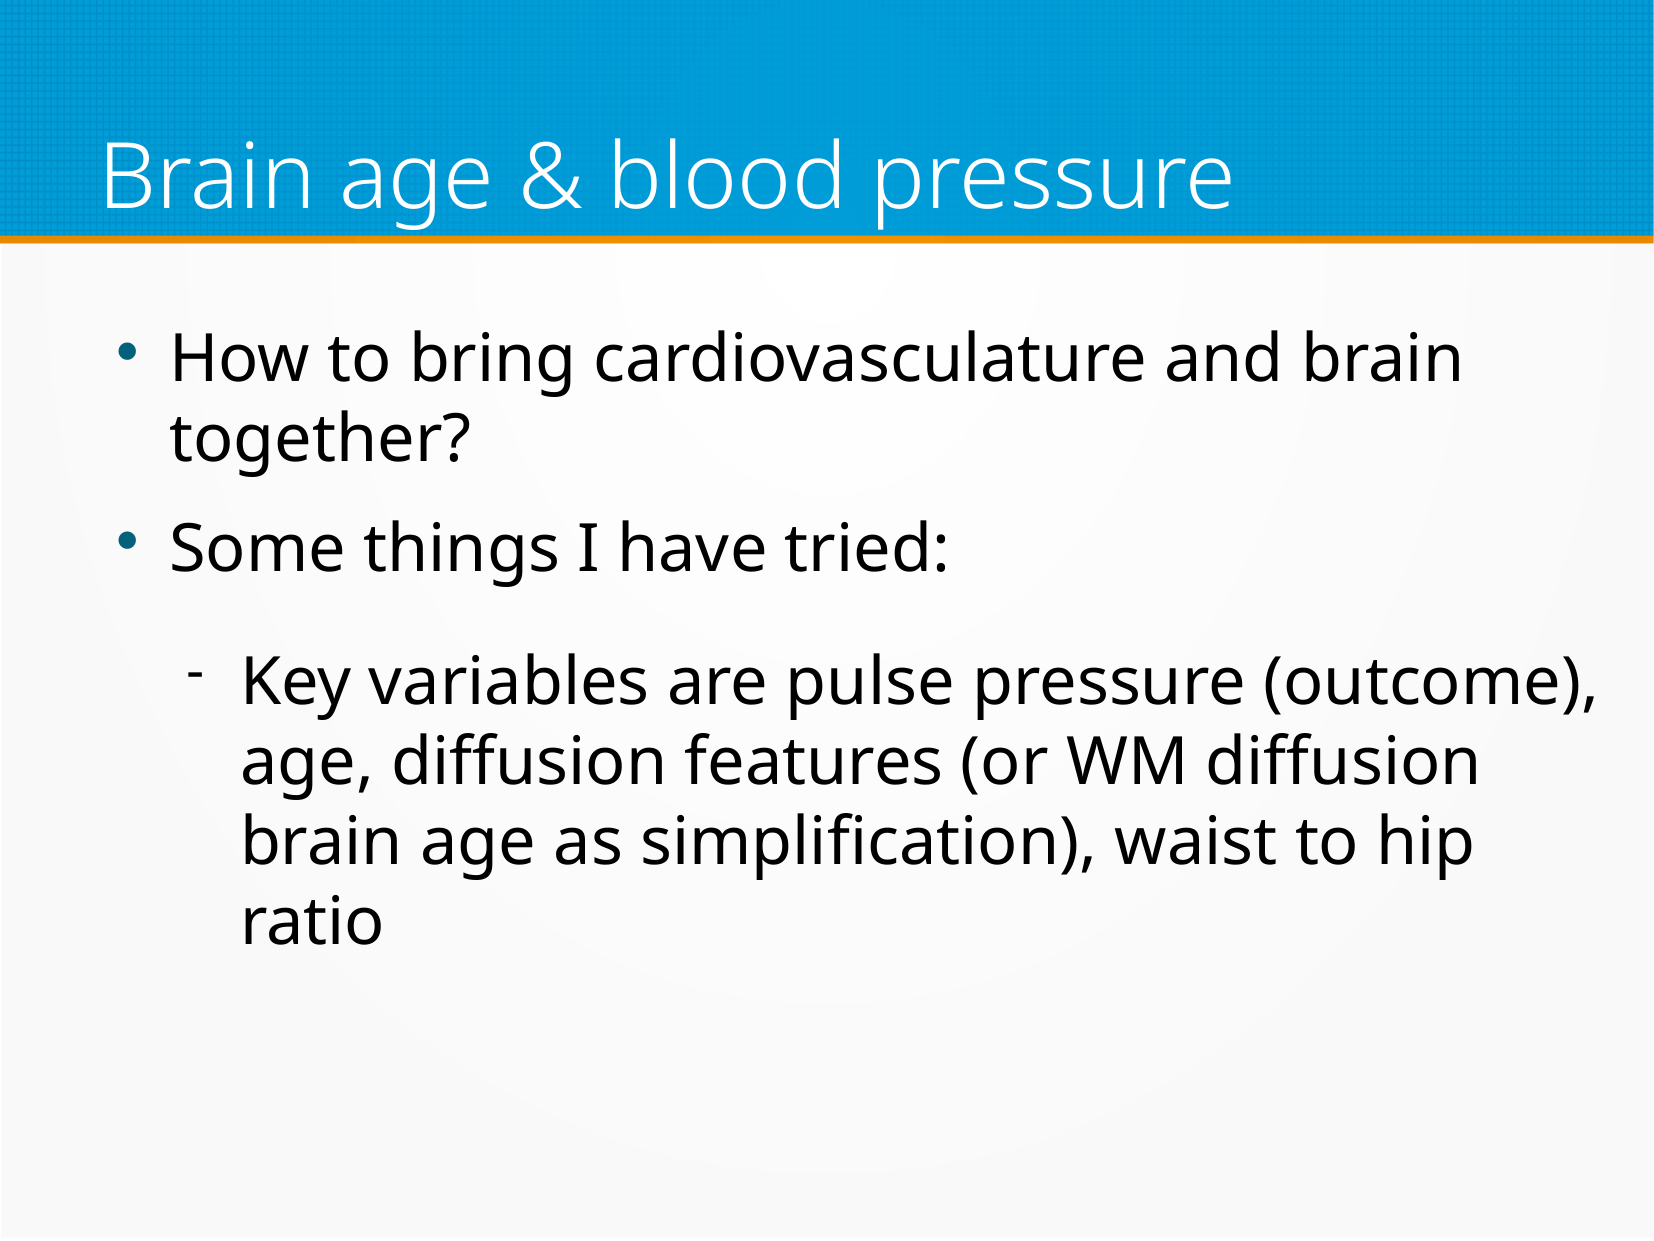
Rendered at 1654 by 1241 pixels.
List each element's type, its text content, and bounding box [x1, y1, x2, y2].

title Brain age & blood pressure [98, 19, 1654, 227]
picture [0, 236, 1654, 1241]
list How to bring cardiovasculature and brain together? Some things I have tried: Key variables are pulse pressure (outcome), age, diffusion features (or WM diffusion brain age as simplification), waist to hip ratio [98, 315, 1624, 1181]
